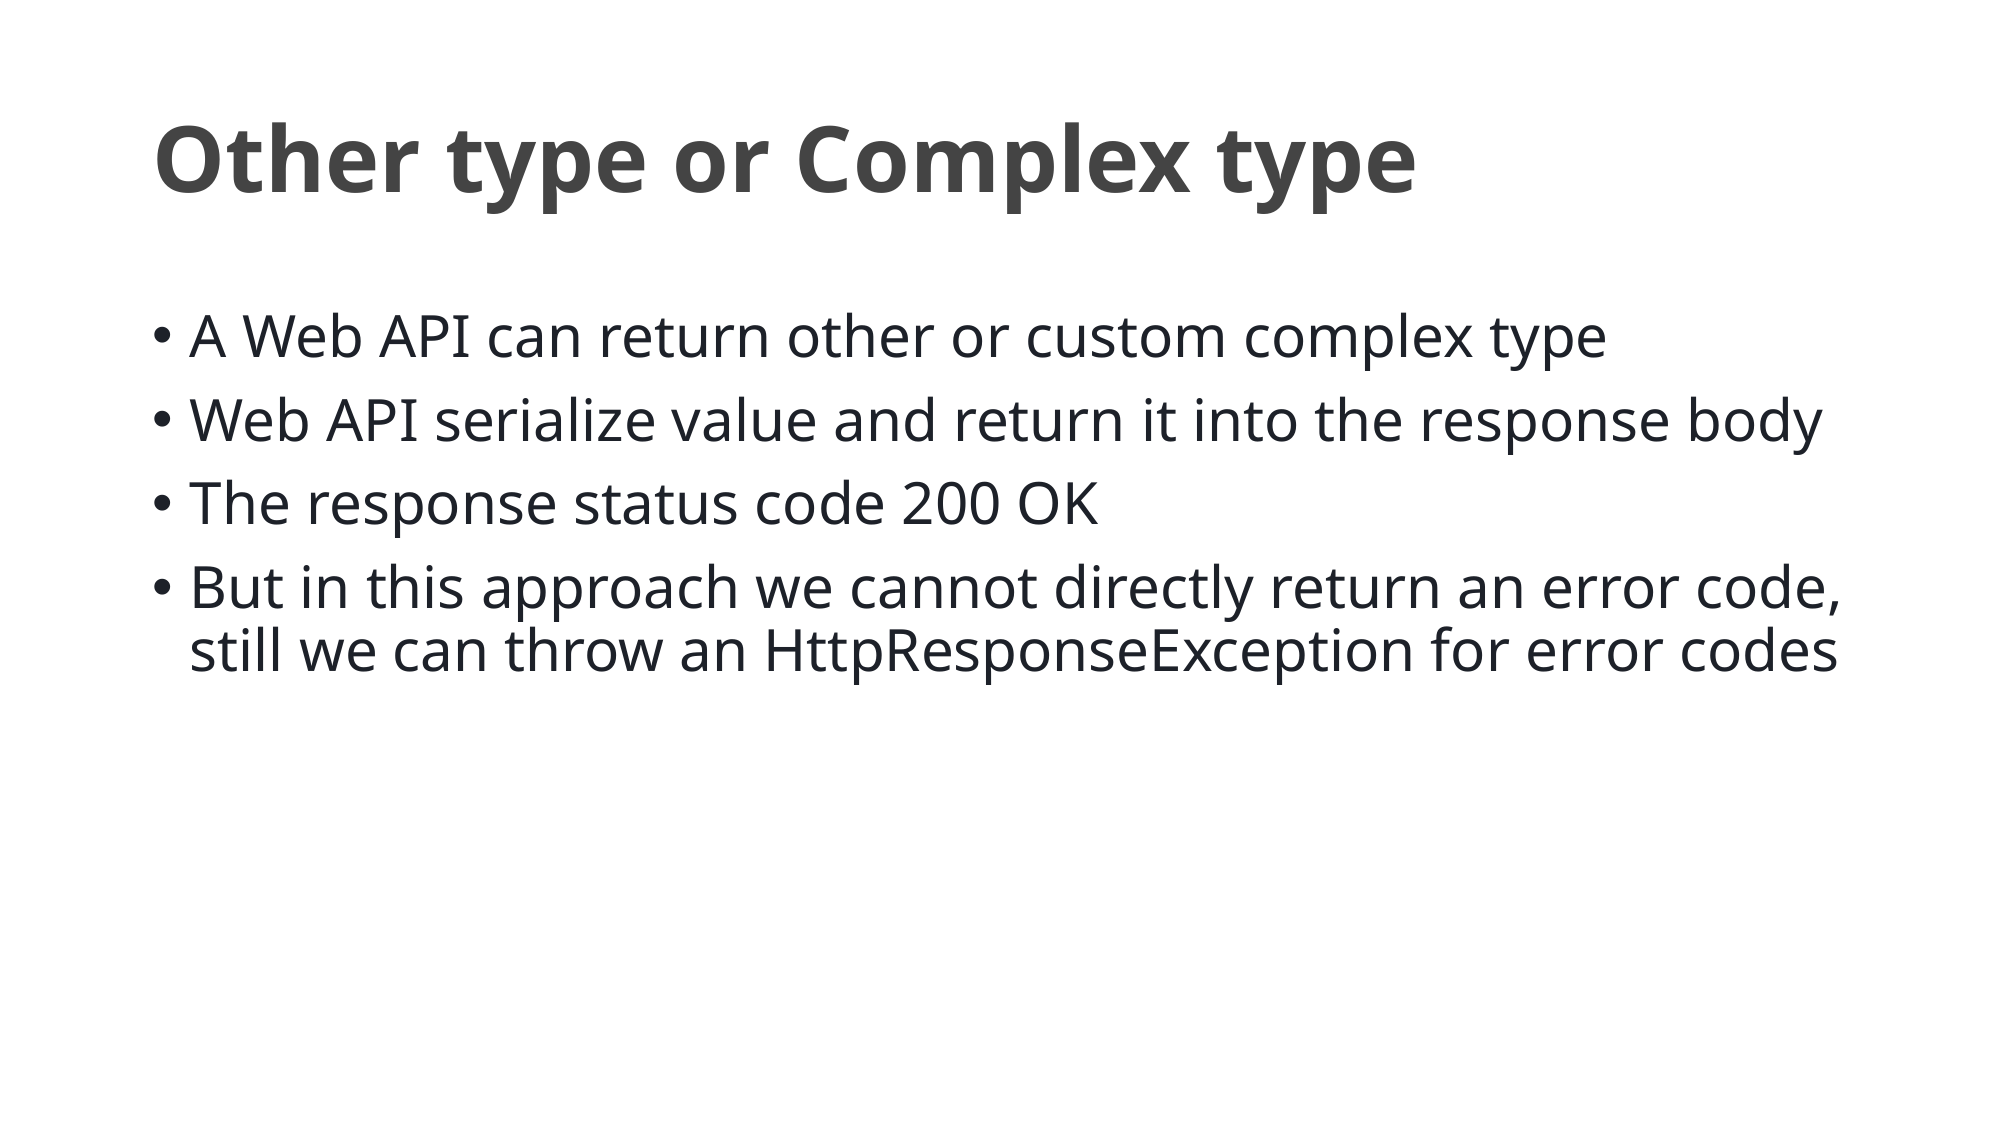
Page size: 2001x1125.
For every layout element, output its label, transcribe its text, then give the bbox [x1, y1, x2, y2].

list A Web API can return other or custom complex type Web API serialize value and return it into the response body The response status code 200 OK But in this approach we cannot directly return an error code, still we can throw an HttpResponseException for error codes [137, 299, 1863, 1014]
title Other type or Complex type [137, 54, 1863, 272]
